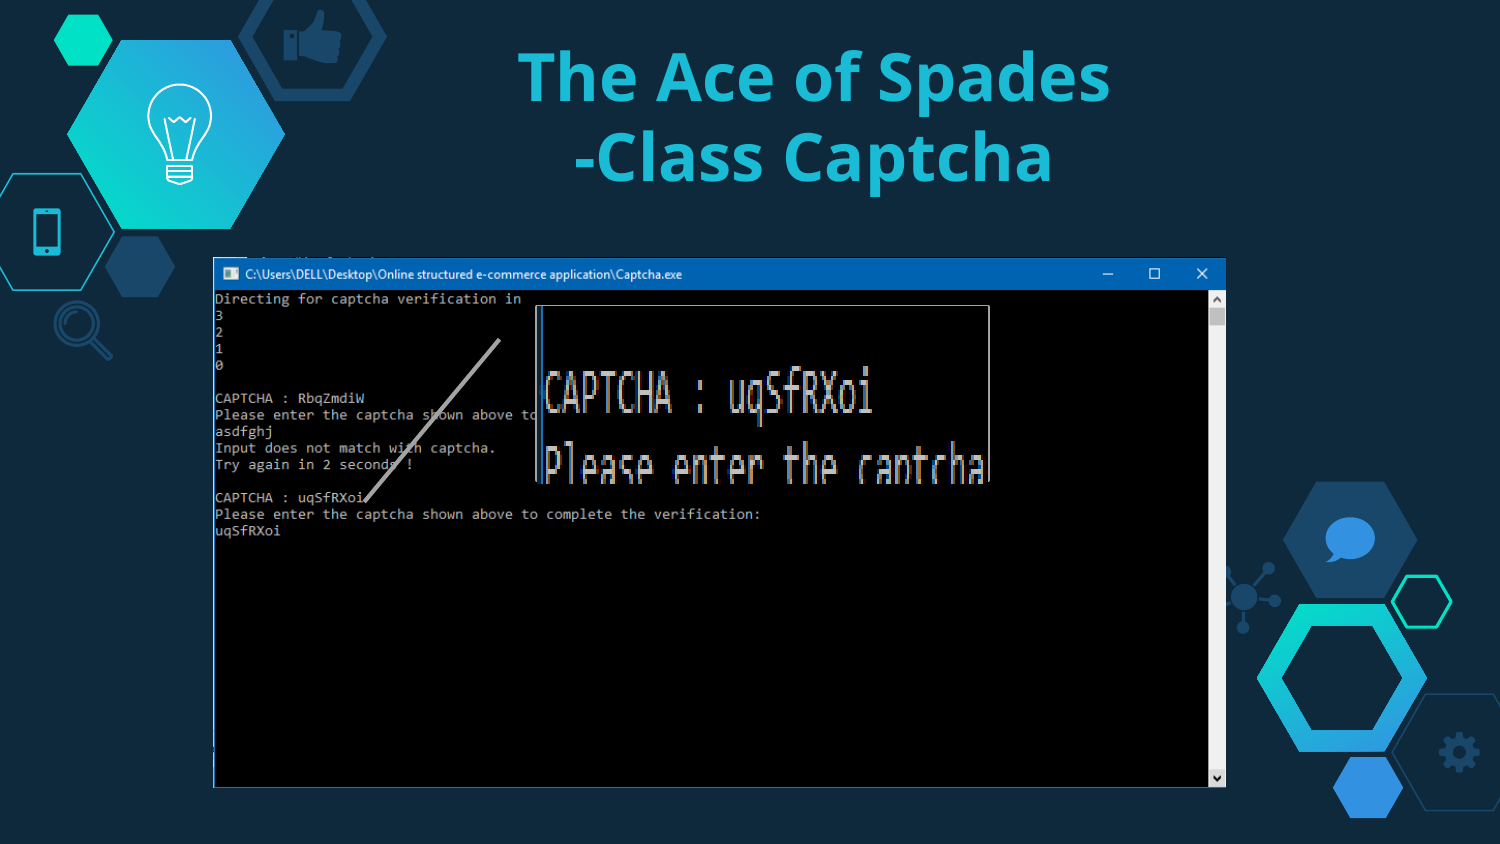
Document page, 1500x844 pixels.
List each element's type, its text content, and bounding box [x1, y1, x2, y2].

title The Ace of Spades -Class Captcha [313, 103, 1316, 210]
picture [212, 256, 1226, 788]
